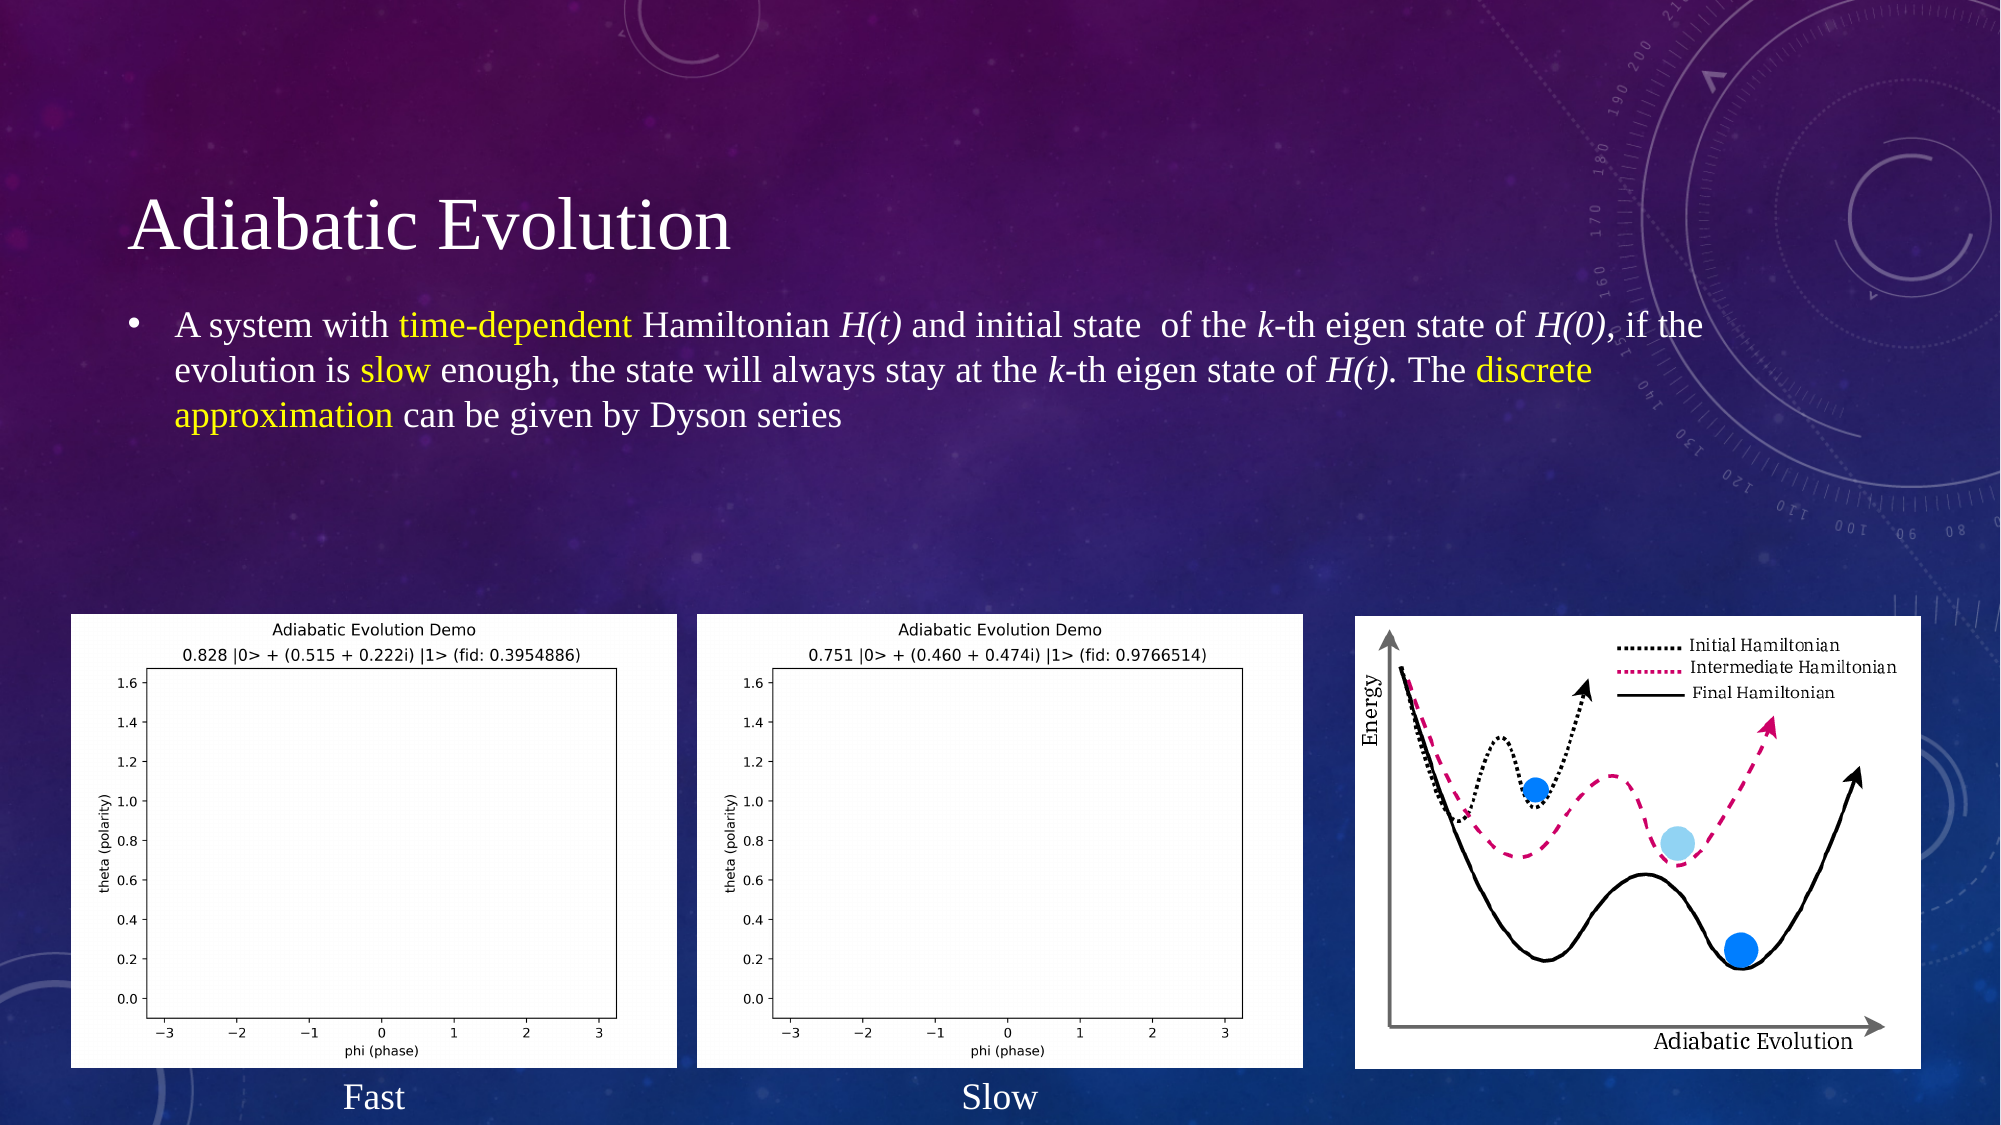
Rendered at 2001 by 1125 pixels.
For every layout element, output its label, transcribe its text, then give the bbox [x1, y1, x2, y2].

picture [0, 0, 2001, 1125]
text_box Fast [319, 1081, 429, 1125]
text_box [696, 613, 1304, 1069]
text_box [70, 613, 678, 1069]
text_box Slow [945, 1081, 1055, 1125]
title Adiabatic Evolution [112, 99, 1775, 339]
